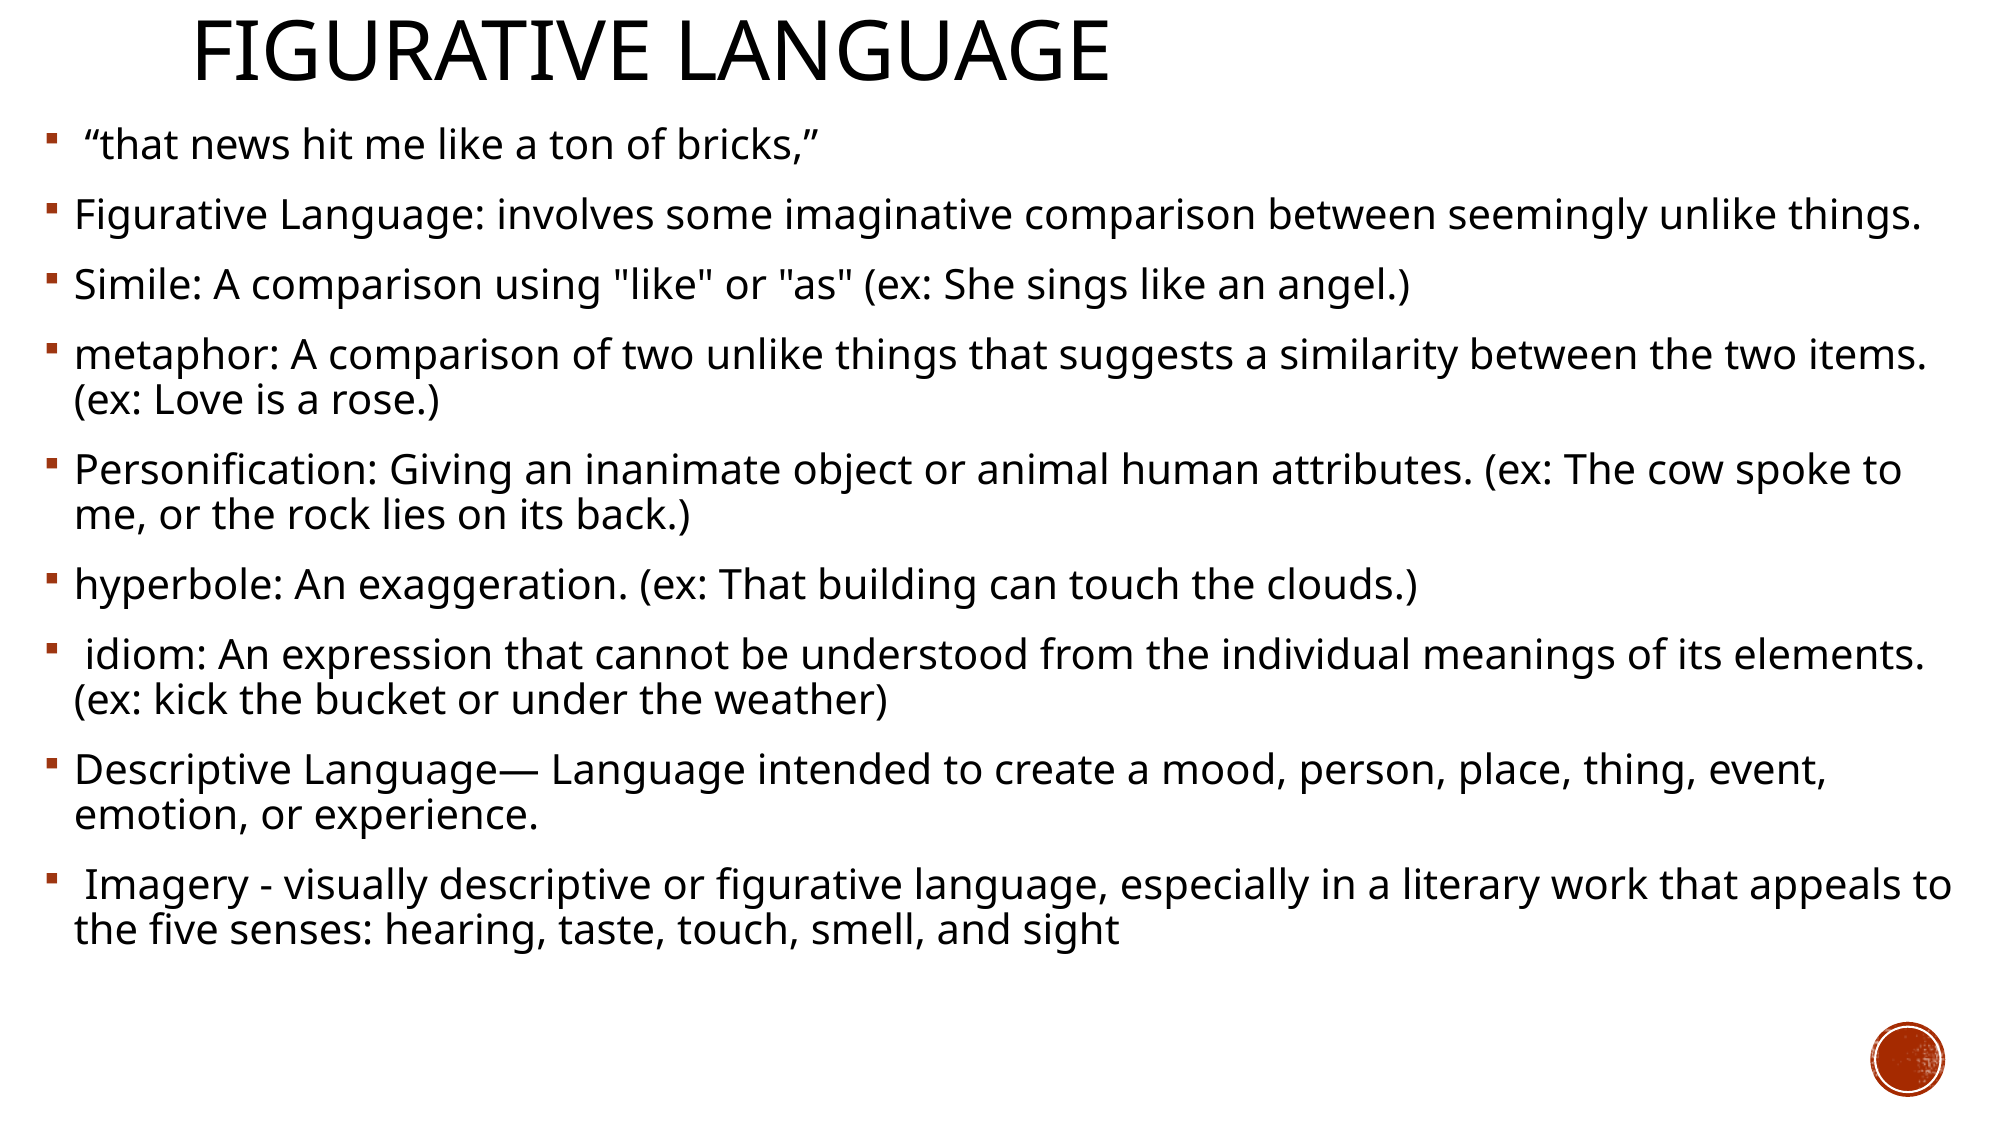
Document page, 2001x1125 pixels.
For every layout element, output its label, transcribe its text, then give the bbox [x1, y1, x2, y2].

title Figurative language [175, 22, 1826, 85]
list “that news hit me like a ton of bricks,” Figurative Language: involves some imaginative comparison between seemingly unlike things. Simile: A comparison using "like" or "as" (ex: She sings like an angel.) metaphor: A comparison of two unlike things that suggests a similarity between the two items. (ex: Love is a rose.) Personification: Giving an inanimate object or animal human attributes. (ex: The cow spoke to me, or the rock lies on its back.) hyperbole: An exaggeration. (ex: That building can touch the clouds.) idiom: An expression that cannot be understood from the individual meanings of its elements. (ex: kick the bucket or under the weather) Descriptive Language— Language intended to create a mood, person, place, thing, event, emotion, or experience. Imagery - visually descriptive or figurative language, especially in a literary work that appeals to the five senses: hearing, taste, touch, smell, and sight [28, 115, 1973, 1125]
